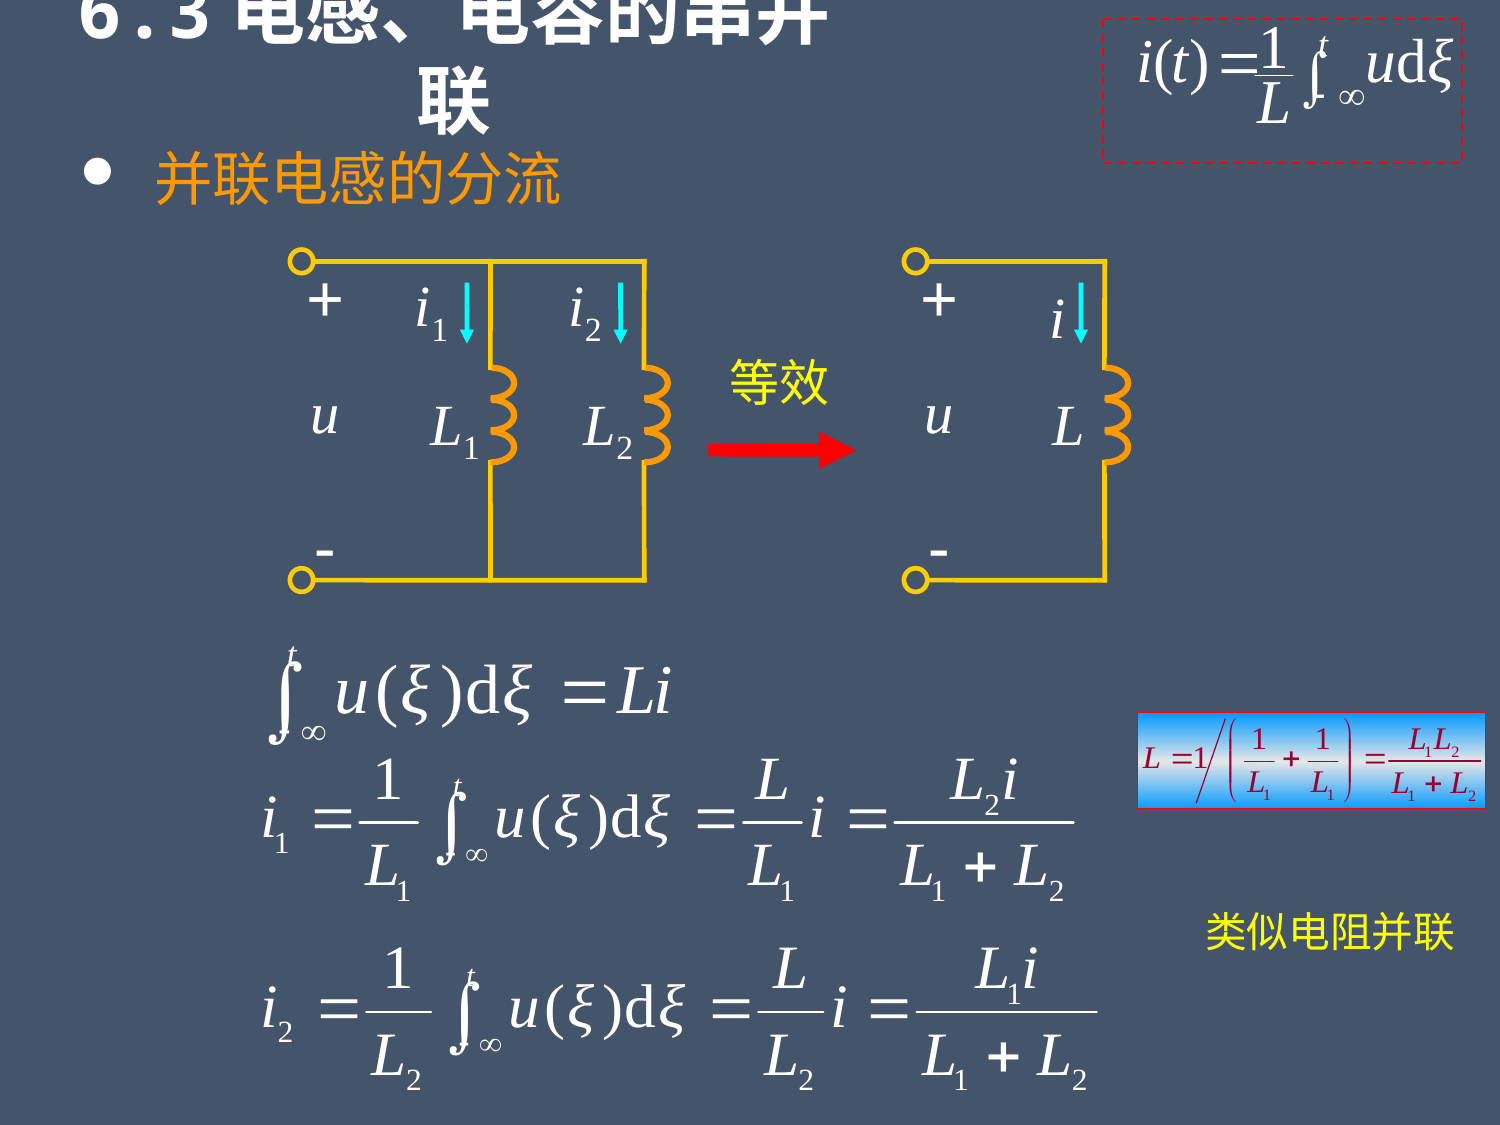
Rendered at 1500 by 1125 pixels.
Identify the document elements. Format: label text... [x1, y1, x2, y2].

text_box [679, 343, 881, 451]
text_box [1137, 712, 1486, 808]
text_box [254, 930, 1105, 1100]
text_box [880, 249, 1129, 593]
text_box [248, 628, 682, 751]
text_box 并联电感的分流 [65, 151, 609, 220]
text_box 6.3电感、电容的串并联 [28, 0, 880, 151]
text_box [254, 741, 1081, 911]
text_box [1104, 20, 1462, 163]
text_box 类似电阻并联 [1190, 898, 1486, 963]
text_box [266, 249, 668, 593]
